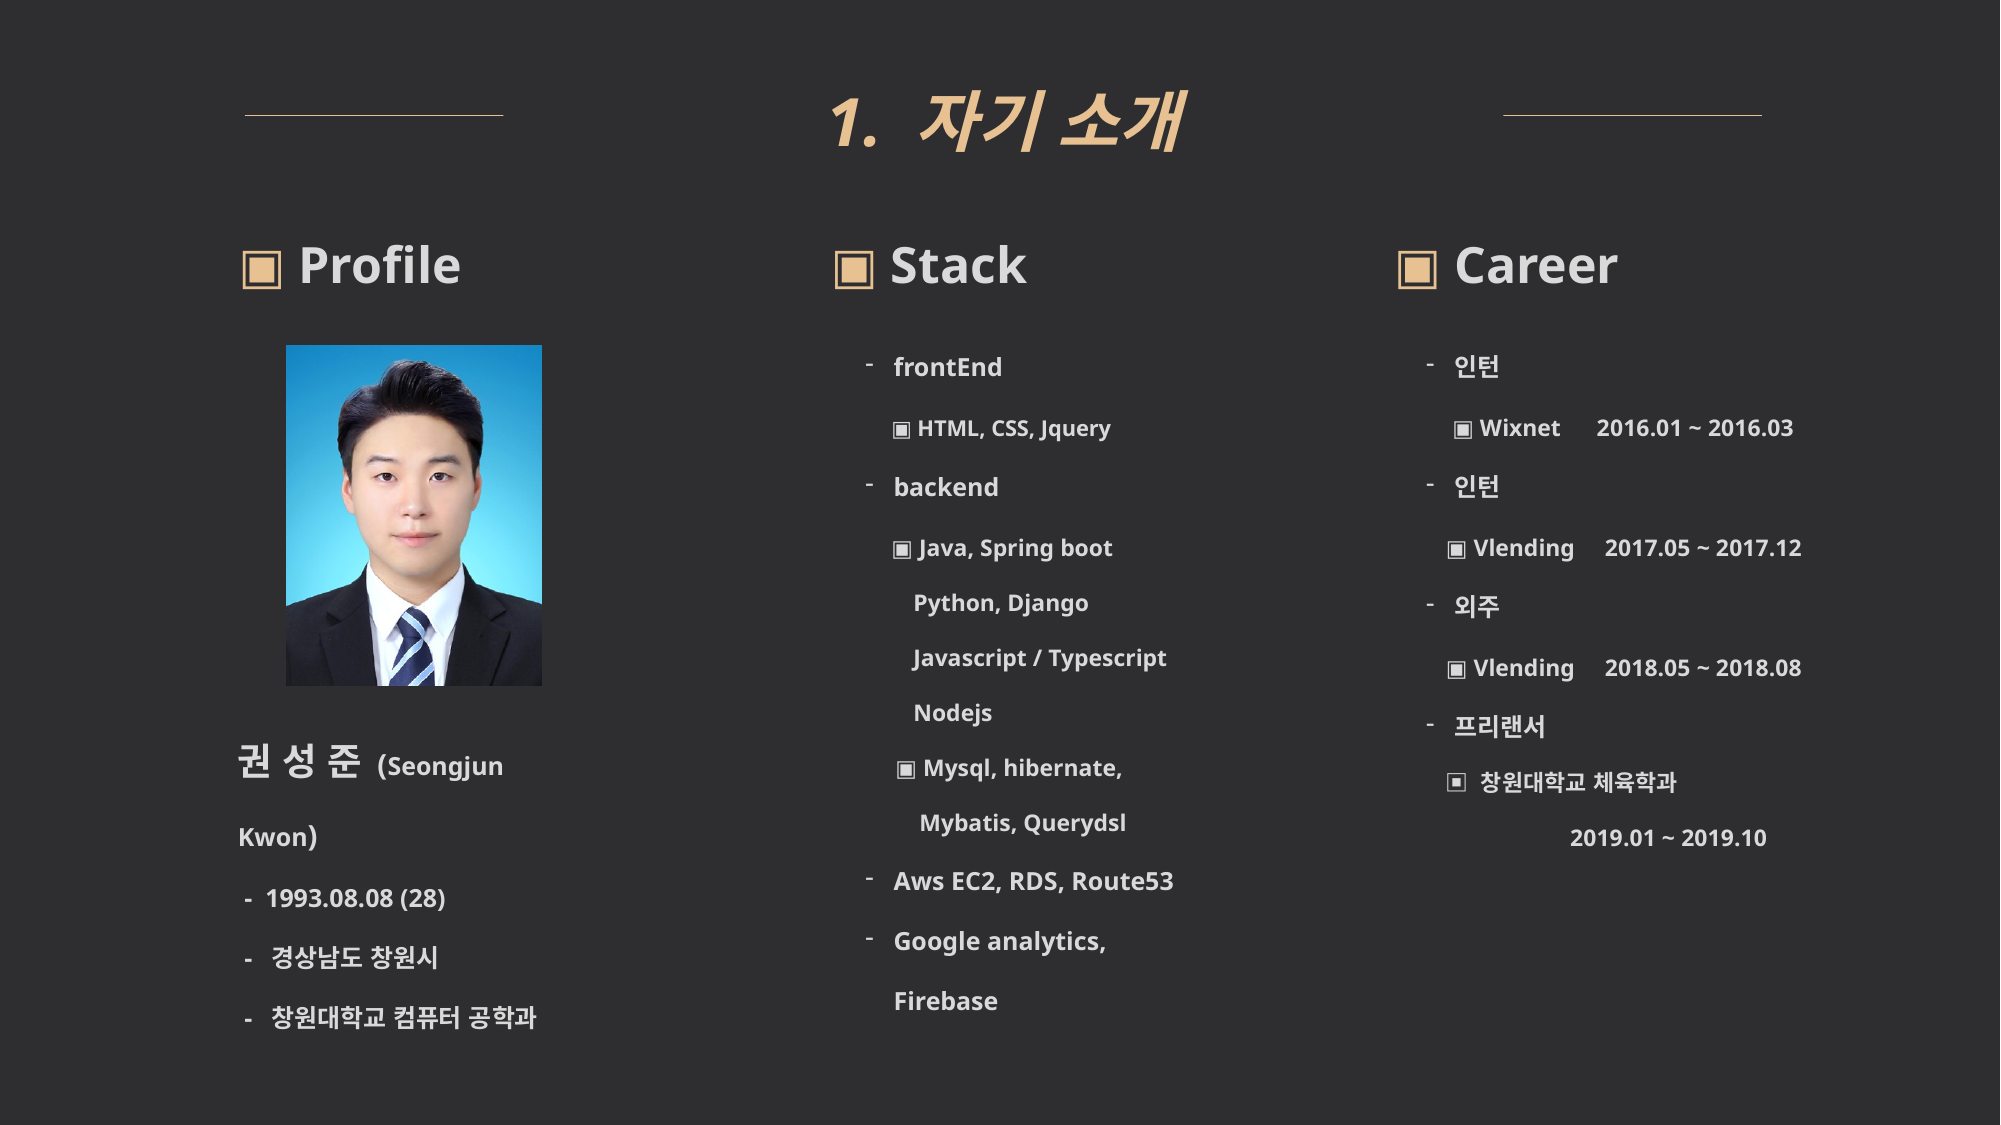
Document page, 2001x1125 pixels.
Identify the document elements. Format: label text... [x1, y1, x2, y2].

text_box 1. 자기 소개 [503, 32, 1504, 115]
text_box 1. 자기 소개 [503, 116, 1504, 168]
text_box frontEnd ▣ HTML, CSS, Jquery backend ▣ Java, Spring boot Python, Django Javascript / Typescript Nodejs ▣ Mysql, hibernate, Mybatis, Querydsl Aws EC2, RDS, Route53 Google analytics, Firebase [850, 314, 1233, 1023]
text_box ▣ Career [1379, 225, 1635, 301]
text_box 인턴 ▣ Wixnet 2016.01 ~ 2016.03 인턴 ▣ Vlending 2017.05 ~ 2017.12 외주 ▣ Vlending 2018.05 ~ 2018.08 프리랜서 ▣ 창원대학교 체육학과 2019.01 ~ 2019.10 [1411, 314, 1895, 859]
text_box 권 성 준 (Seongjun Kwon) - 1993.08.08 (28) - 경상남도 창원시 - 창원대학교 컴퓨터 공학과 [223, 685, 605, 1040]
text_box ▣ Profile [223, 225, 478, 301]
picture [286, 345, 542, 686]
text_box ▣ Stack [815, 225, 1042, 301]
